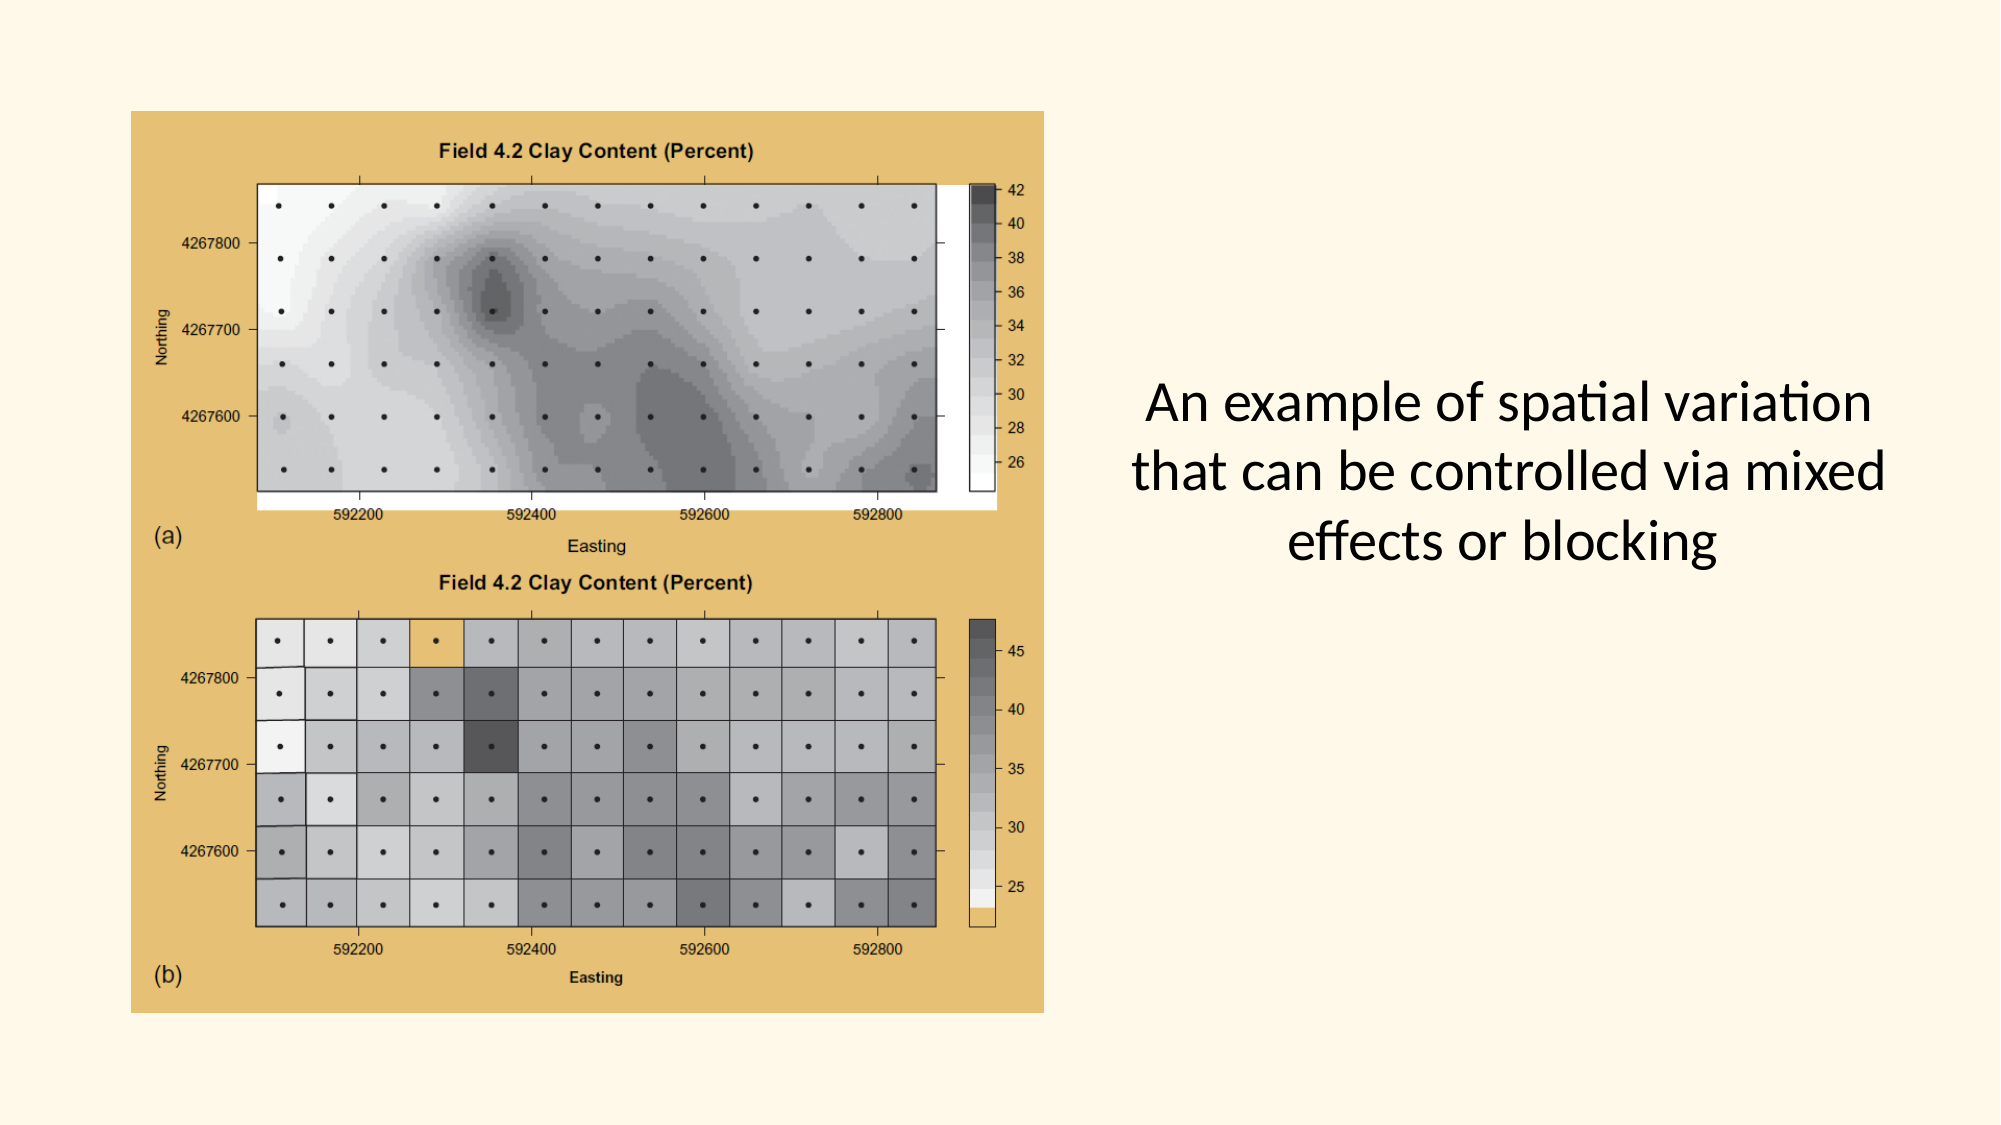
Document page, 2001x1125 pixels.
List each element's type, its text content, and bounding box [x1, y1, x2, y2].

picture [131, 111, 1044, 1013]
text_box An example of spatial variation that can be controlled via mixed effects or blocking [1096, 355, 1922, 580]
